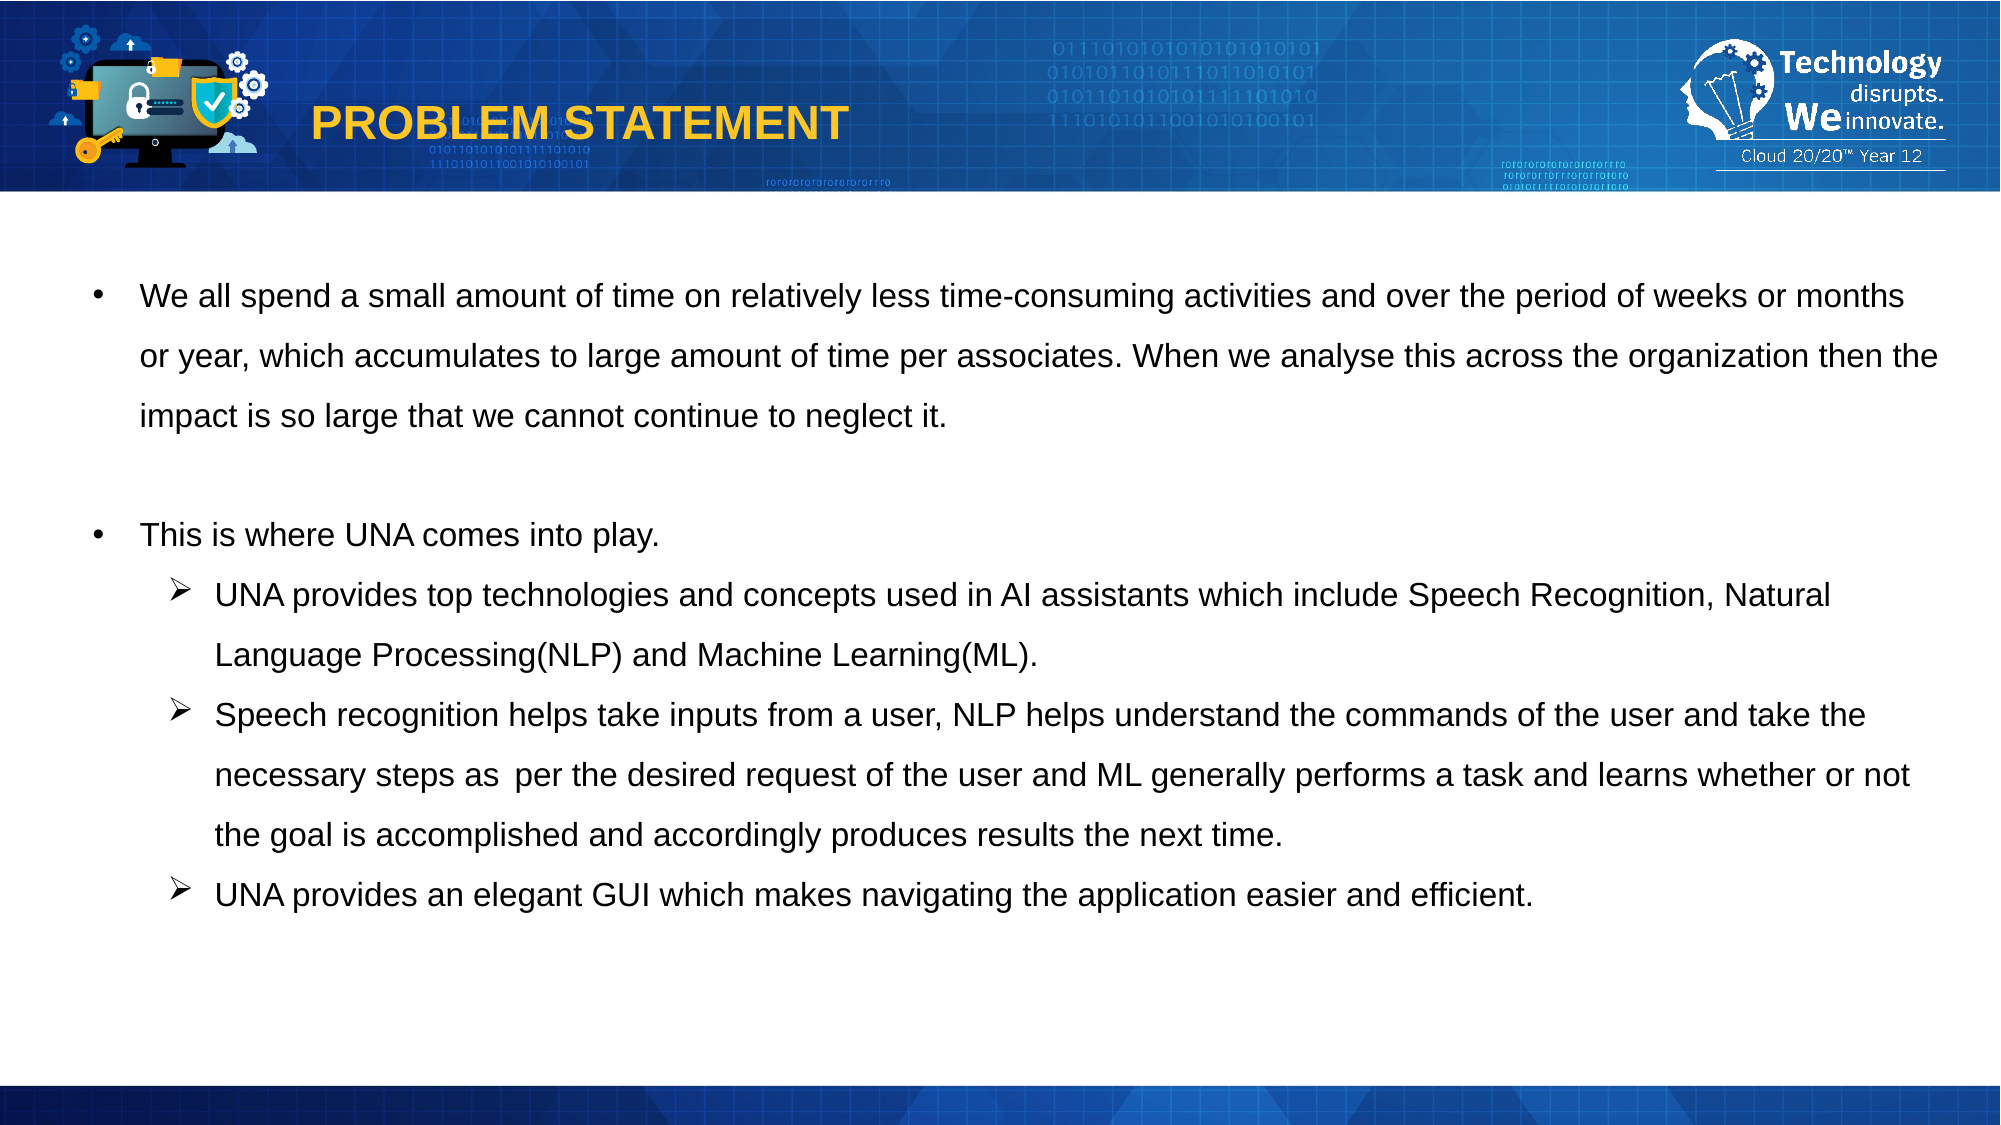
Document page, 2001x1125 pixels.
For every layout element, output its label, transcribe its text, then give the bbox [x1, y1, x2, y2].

picture [0, 1, 2000, 1125]
text_box PROBLEM STATEMENT [295, 55, 1641, 157]
text_box We all spend a small amount of time on relatively less time-consuming activities and over the period of weeks or months or year, which accumulates to large amount of time per associates. When we analyse this across the organization then the impact is so large that we cannot continue to neglect it. This is where UNA comes into play. UNA provides top technologies and concepts used in AI assistants which include Speech Recognition, Natural Language Processing(NLP) and Machine Learning(ML). Speech recognition helps take inputs from a user, NLP helps understand the commands of the user and take the necessary steps as per the desired request of the user and ML generally performs a task and learns whether or not the goal is accomplished and accordingly produces results the next time. UNA provides an elegant GUI which makes navigating the application easier and efficient. [77, 246, 1958, 980]
